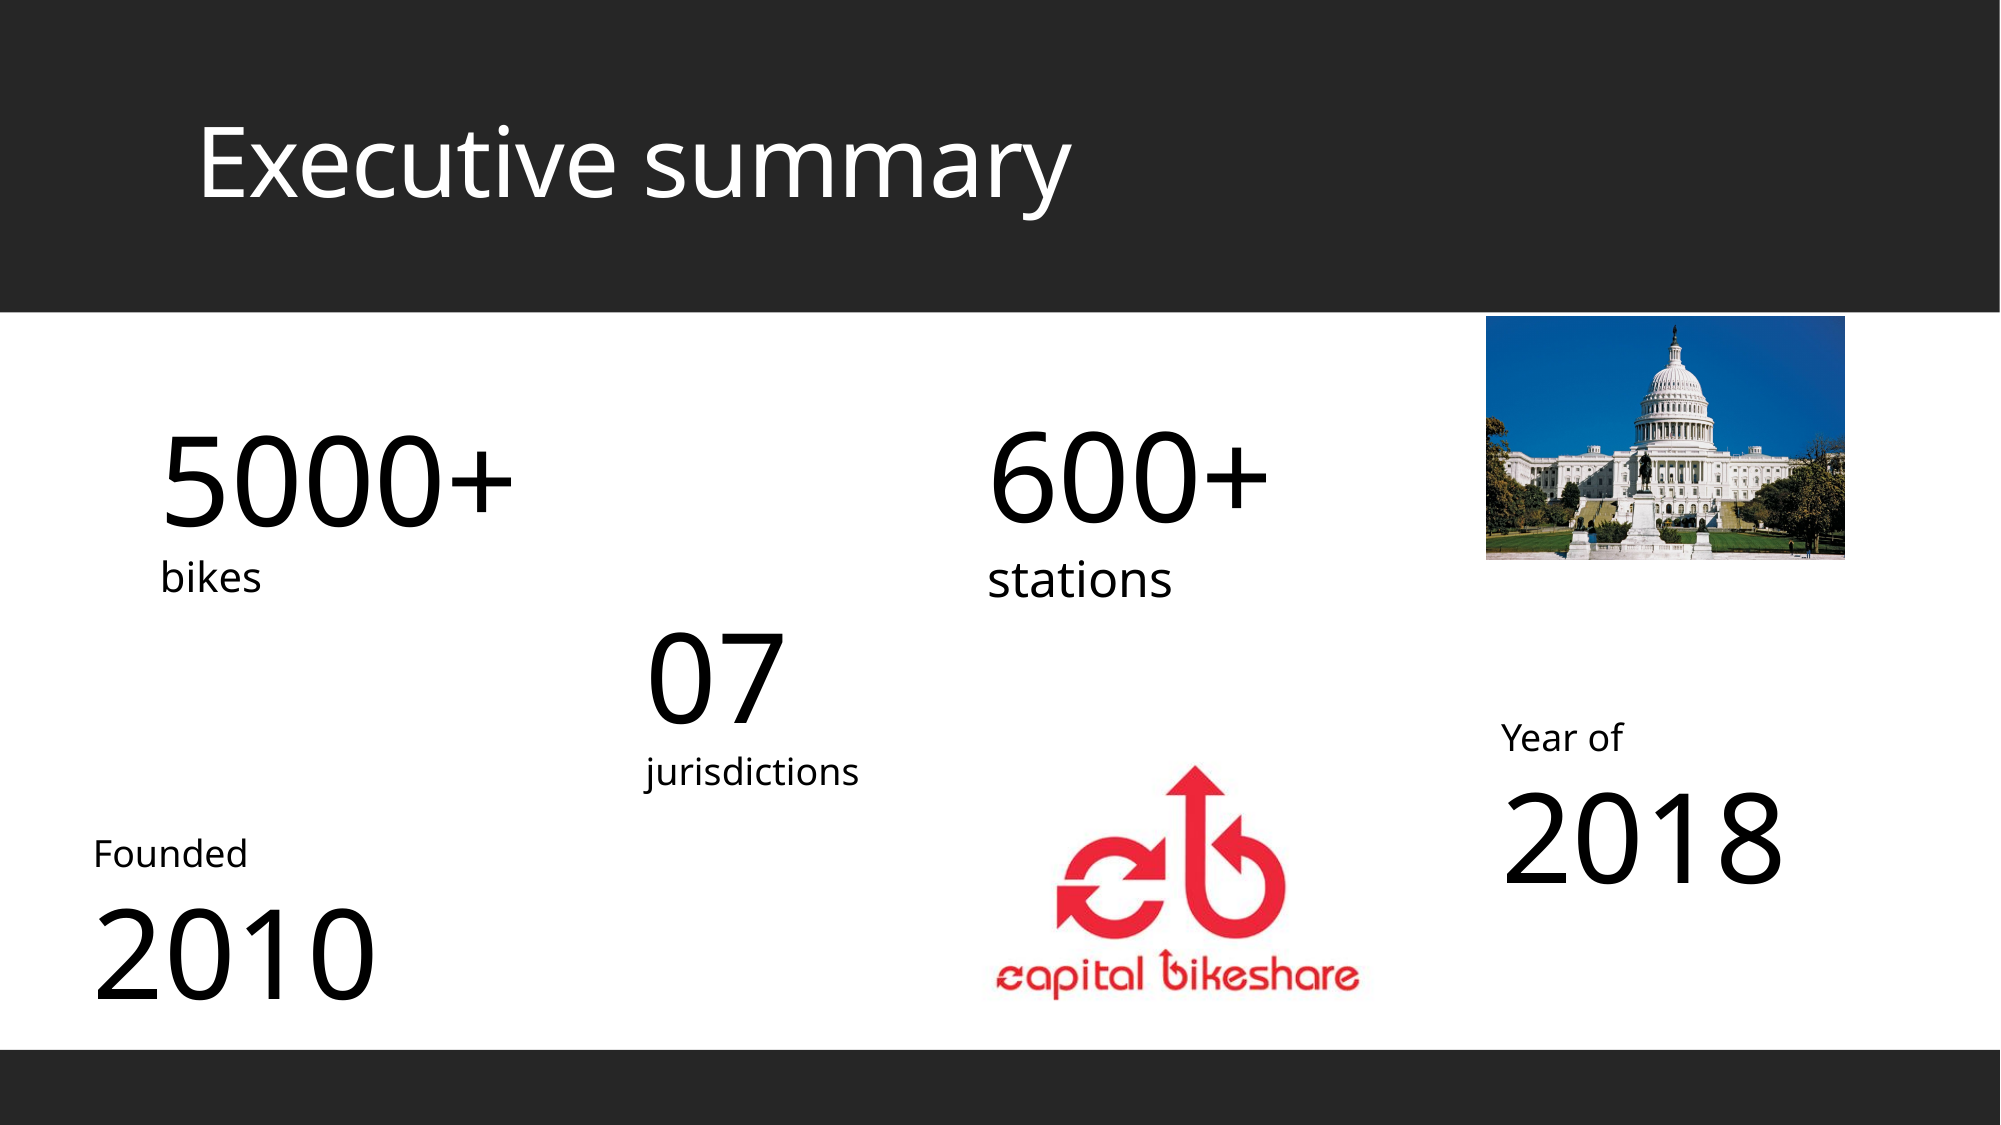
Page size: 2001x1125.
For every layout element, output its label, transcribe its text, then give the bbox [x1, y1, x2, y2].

picture [966, 745, 1383, 1014]
text_box [0, 314, 2000, 1049]
text_box [0, 1049, 2000, 1125]
text_box 07 jurisdictions [630, 590, 910, 801]
text_box 5000+ bikes [145, 393, 591, 609]
title Executive summary [180, 47, 1830, 285]
text_box Founded 2010 [78, 822, 409, 1032]
text_box Year of 2018 [1486, 706, 1847, 917]
text_box [0, 0, 2000, 314]
picture [1485, 315, 1846, 561]
text_box 600+ stations [972, 390, 1331, 616]
